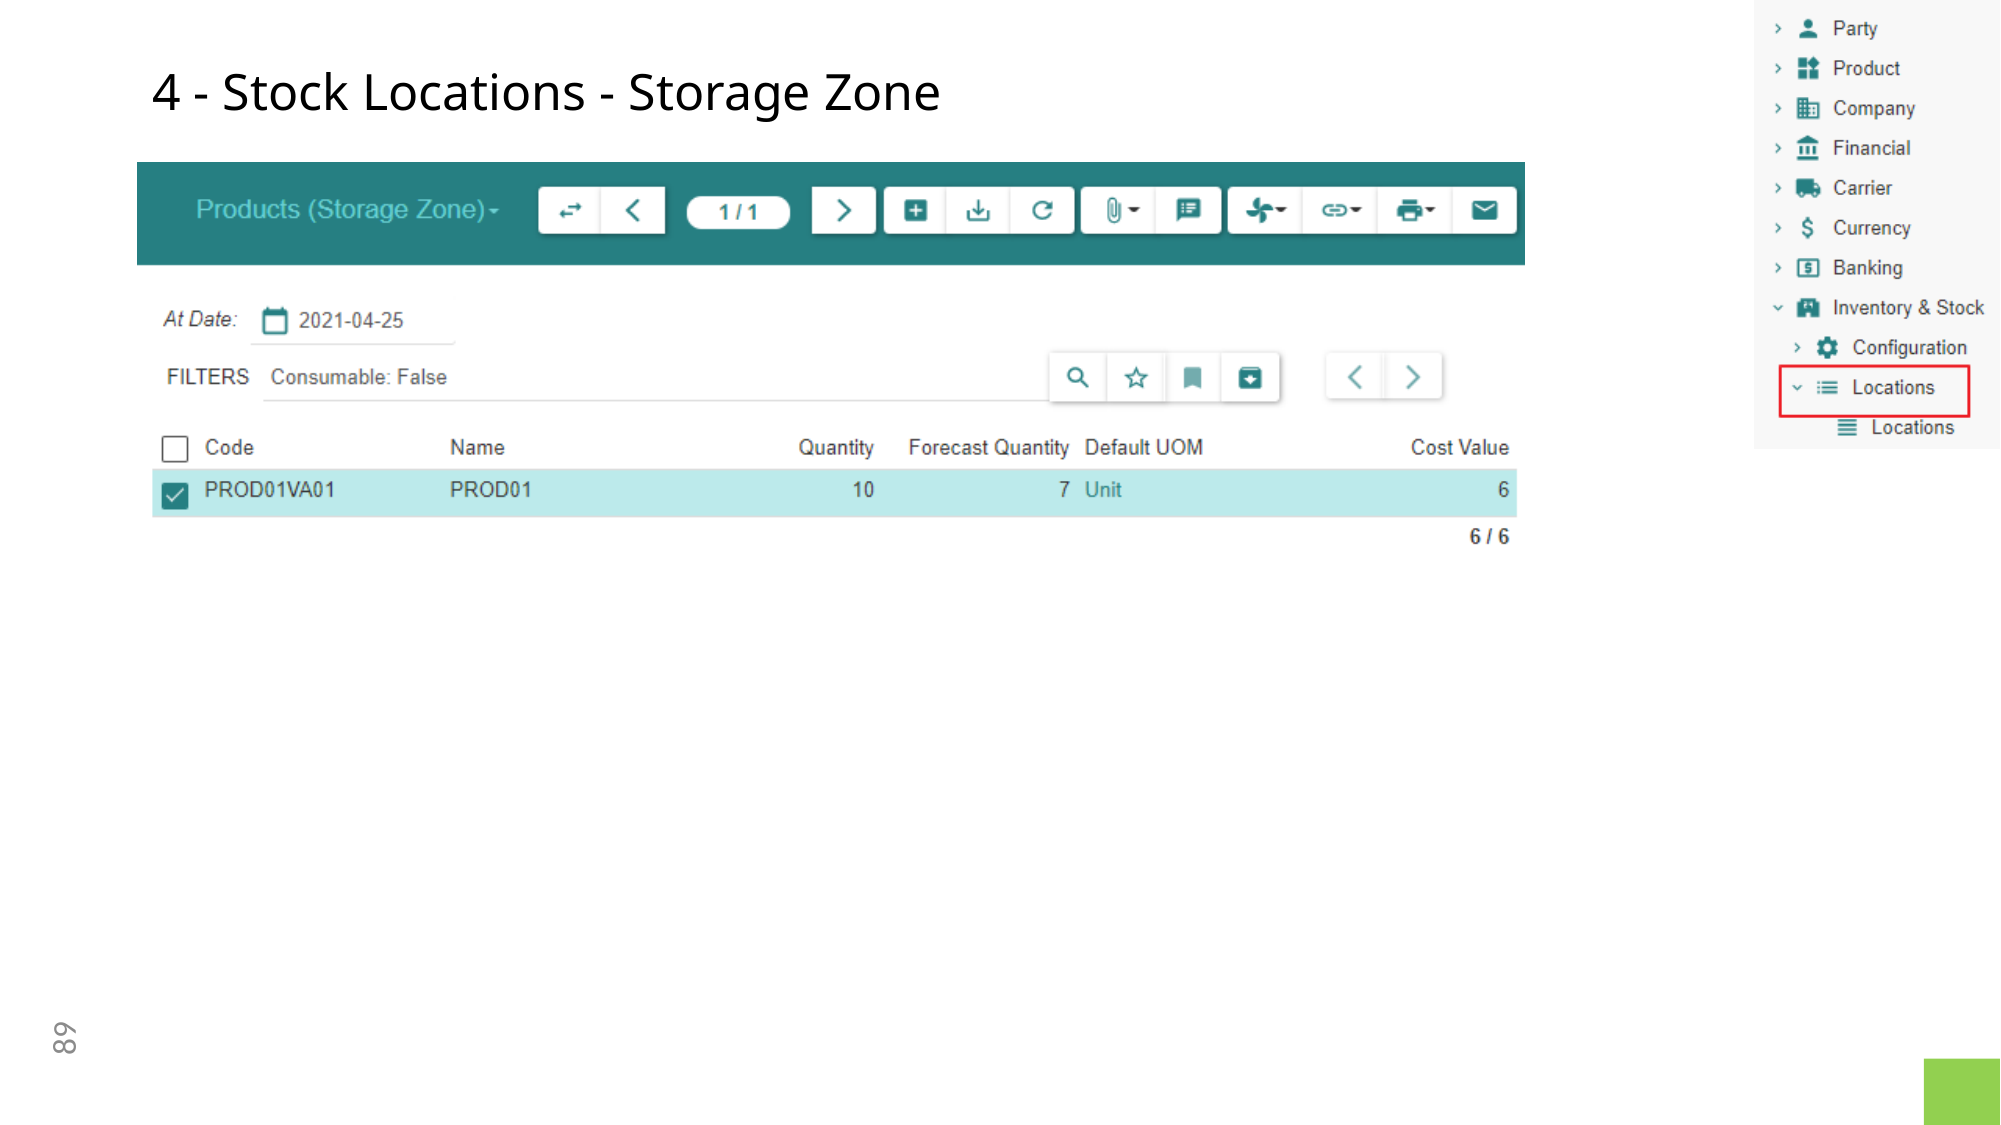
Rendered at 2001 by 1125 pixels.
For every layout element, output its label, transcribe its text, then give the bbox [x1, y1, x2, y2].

slide_number 89 [32, 969, 93, 1108]
title 4 - Stock Locations - Storage Zone [137, 59, 1754, 136]
picture [1754, 0, 2000, 449]
picture [137, 162, 1525, 563]
text_box [1923, 1058, 2000, 1125]
